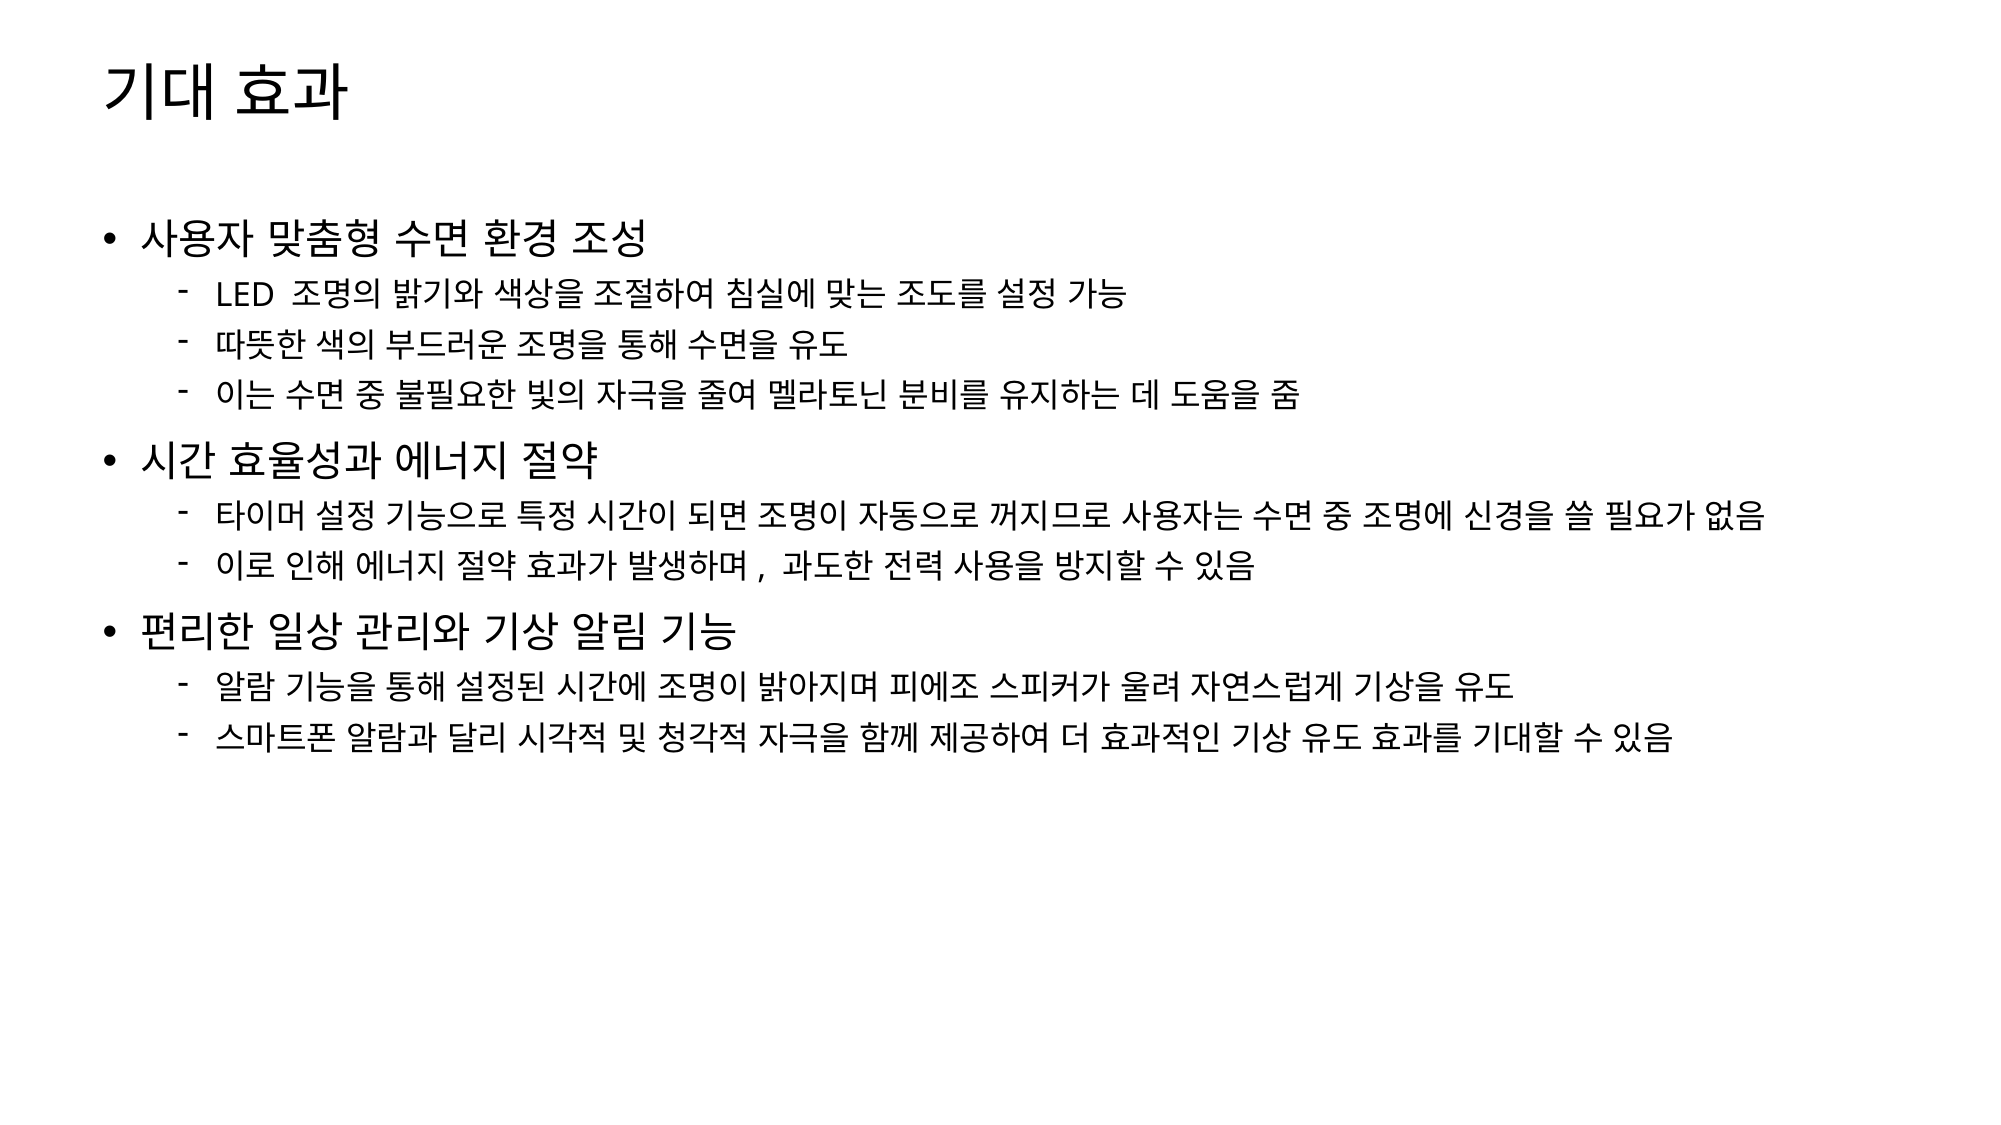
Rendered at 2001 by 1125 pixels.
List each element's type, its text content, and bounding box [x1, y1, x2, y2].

list 사용자 맞춤형 수면 환경 조성 LED 조명의 밝기와 색상을 조절하여 침실에 맞는 조도를 설정 가능 따뜻한 색의 부드러운 조명을 통해 수면을 유도 이는 수면 중 불필요한 빛의 자극을 줄여 멜라토닌 분비를 유지하는 데 도움을 줌 시간 효율성과 에너지 절약 타이머 설정 기능으로 특정 시간이 되면 조명이 자동으로 꺼지므로 사용자는 수면 중 조명에 신경을 쓸 필요가 없음 이로 인해 에너지 절약 효과가 발생하며, 과도한 전력 사용을 방지할 수 있음 편리한 일상 관리와 기상 알림 기능 알람 기능을 통해 설정된 시간에 조명이 밝아지며 피에조 스피커가 울려 자연스럽게 기상을 유도 스마트폰 알람과 달리 시각적 및 청각적 자극을 함께 제공하여 더 효과적인 기상 유도 효과를 기대할 수 있음 [87, 205, 1813, 1079]
title 기대 효과 [87, 46, 1813, 144]
